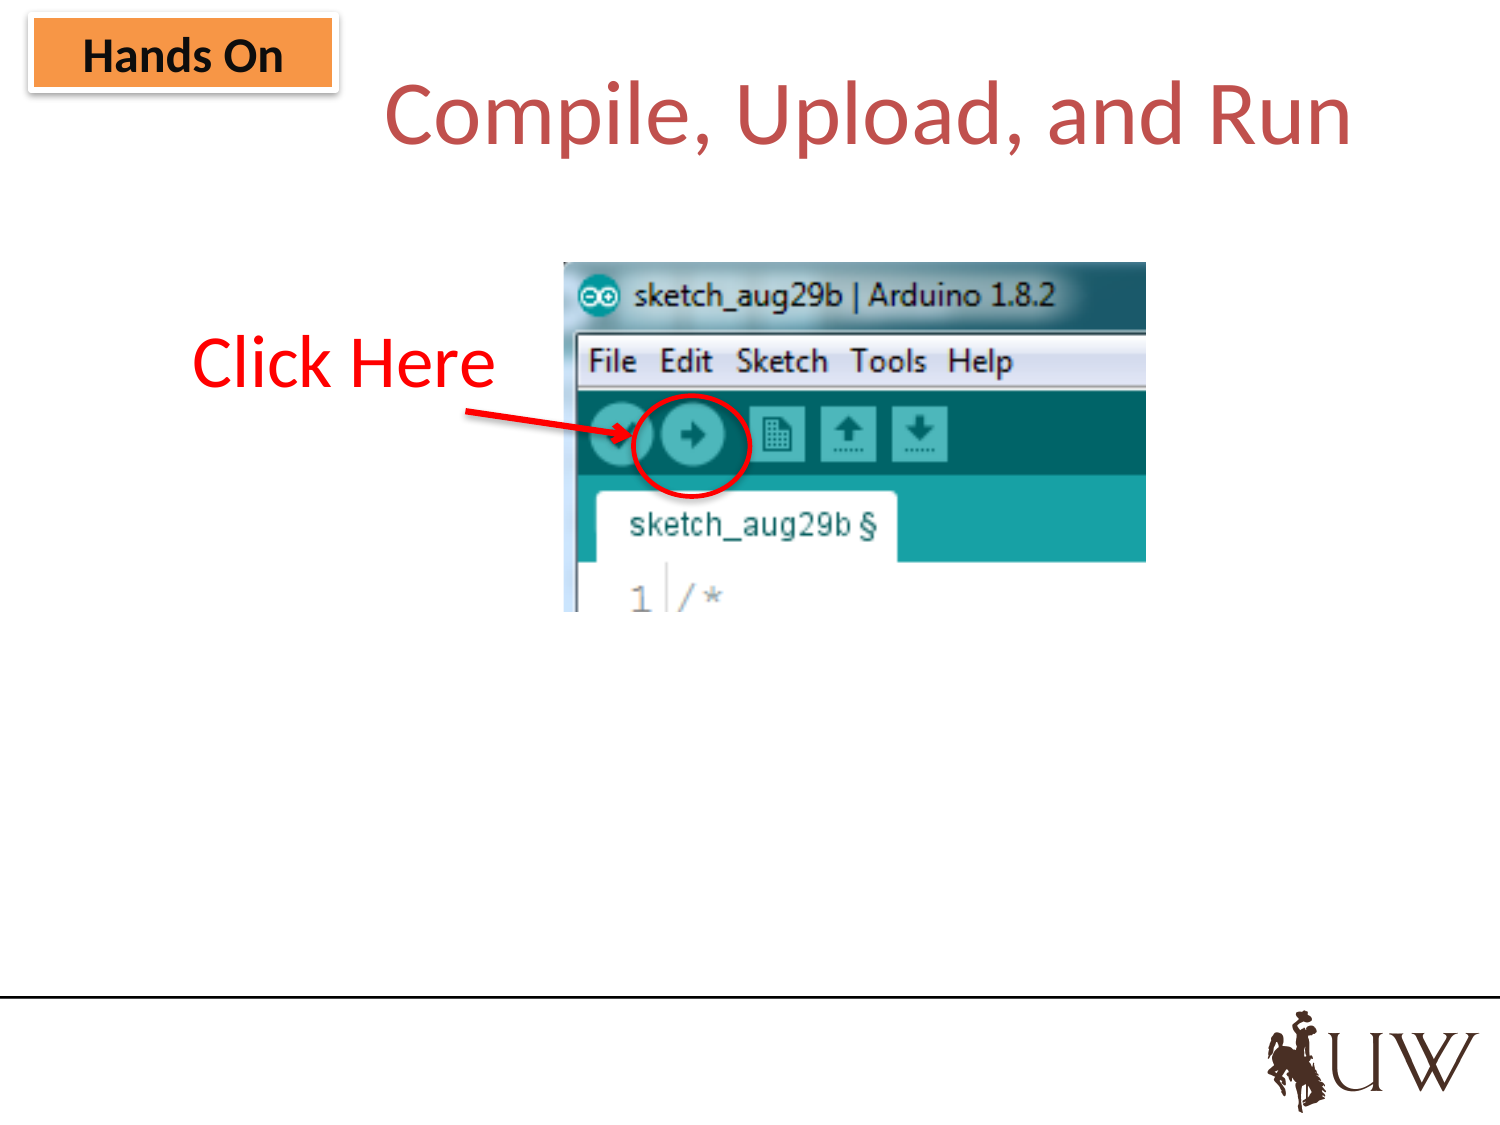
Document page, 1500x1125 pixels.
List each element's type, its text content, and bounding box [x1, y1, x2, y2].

title Compile, Upload, and Run [315, 45, 1425, 233]
picture [563, 262, 1147, 612]
text_box [465, 410, 558, 426]
text_box Hands On [28, 12, 339, 93]
picture [0, 996, 1500, 1125]
text_box Click Here [178, 305, 529, 410]
